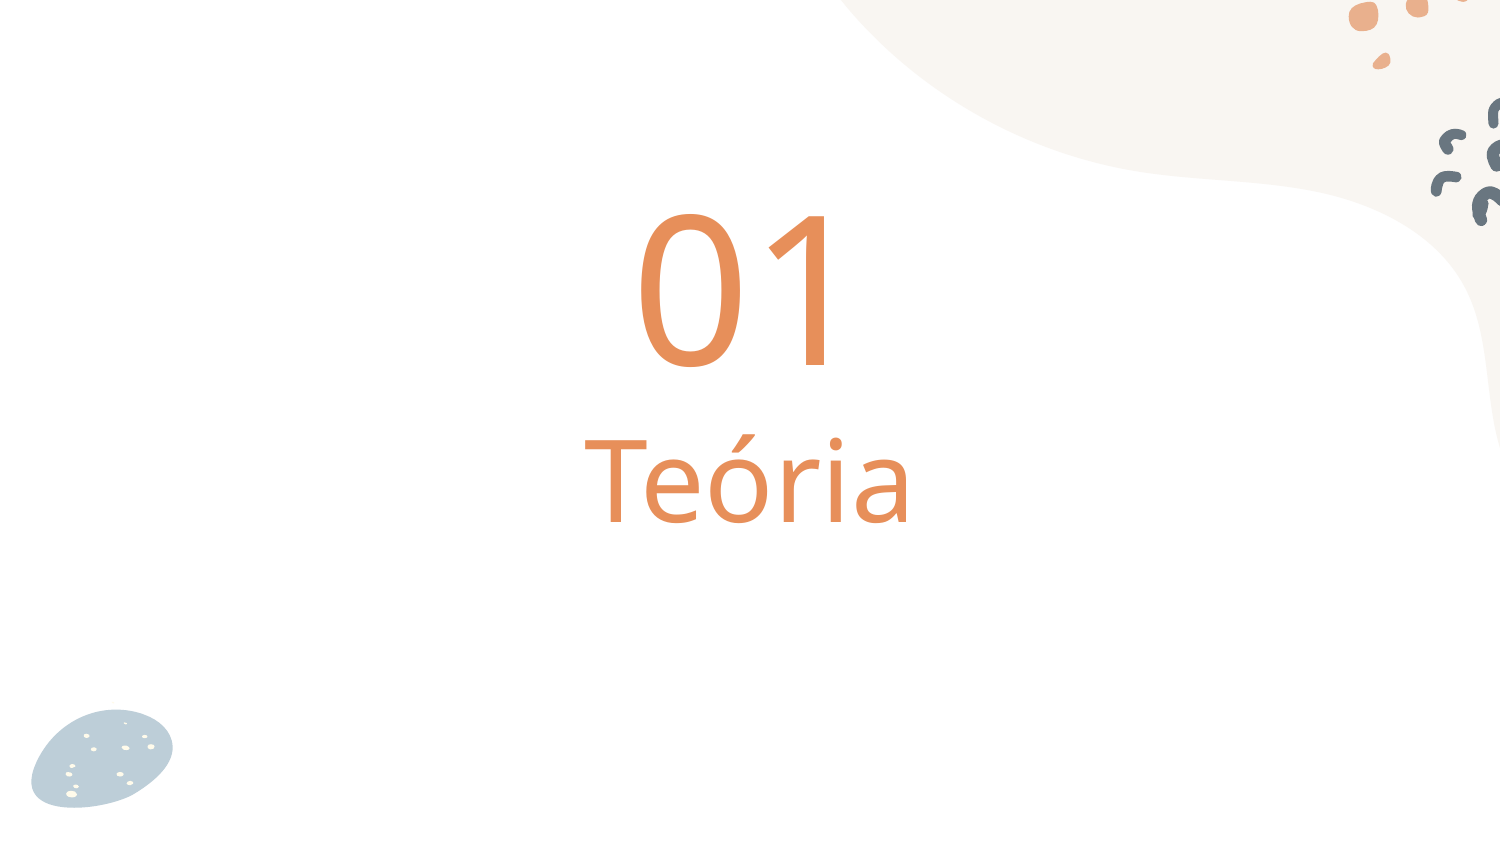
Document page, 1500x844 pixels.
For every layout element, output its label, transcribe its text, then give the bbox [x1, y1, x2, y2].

title Teória [185, 407, 1315, 546]
title 01 [314, 178, 1186, 386]
